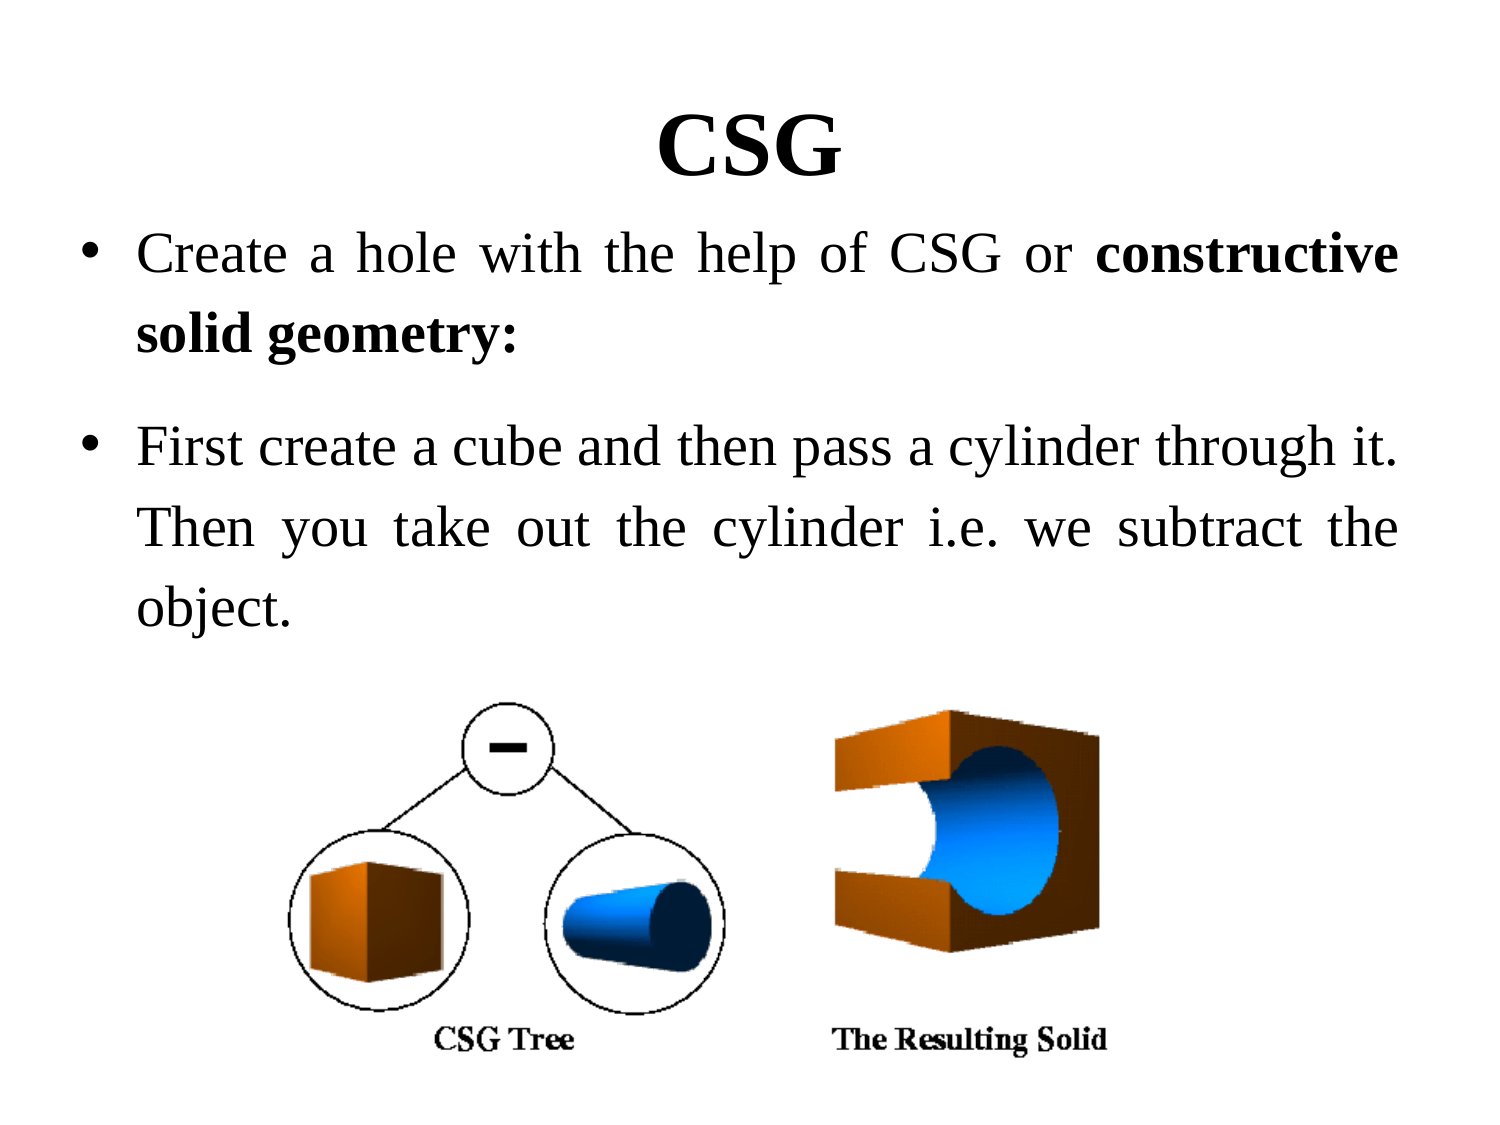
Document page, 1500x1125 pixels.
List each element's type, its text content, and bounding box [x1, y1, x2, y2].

list Create a hole with the help of CSG or constructive solid geometry: First create a cube and then pass a cylinder through it. Then you take out the cylinder i.e. we subtract the object. [64, 196, 1415, 939]
title CSG [75, 45, 1425, 233]
picture [277, 668, 1123, 1098]
